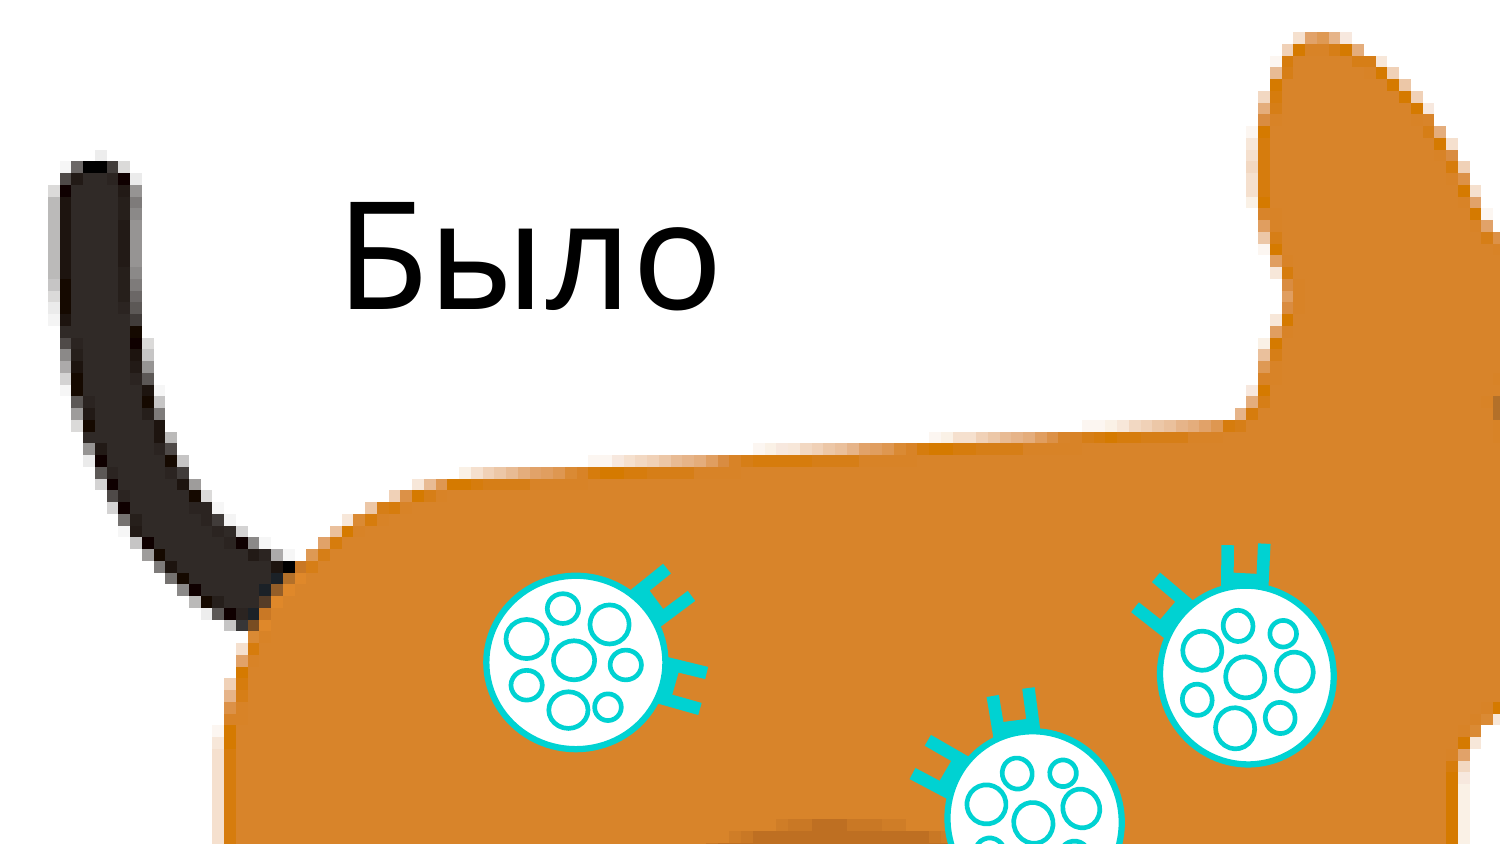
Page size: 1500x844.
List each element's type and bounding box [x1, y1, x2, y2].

text_box [1119, 557, 1355, 739]
text_box [902, 705, 1139, 844]
text_box [486, 568, 722, 750]
picture [0, 0, 1500, 844]
